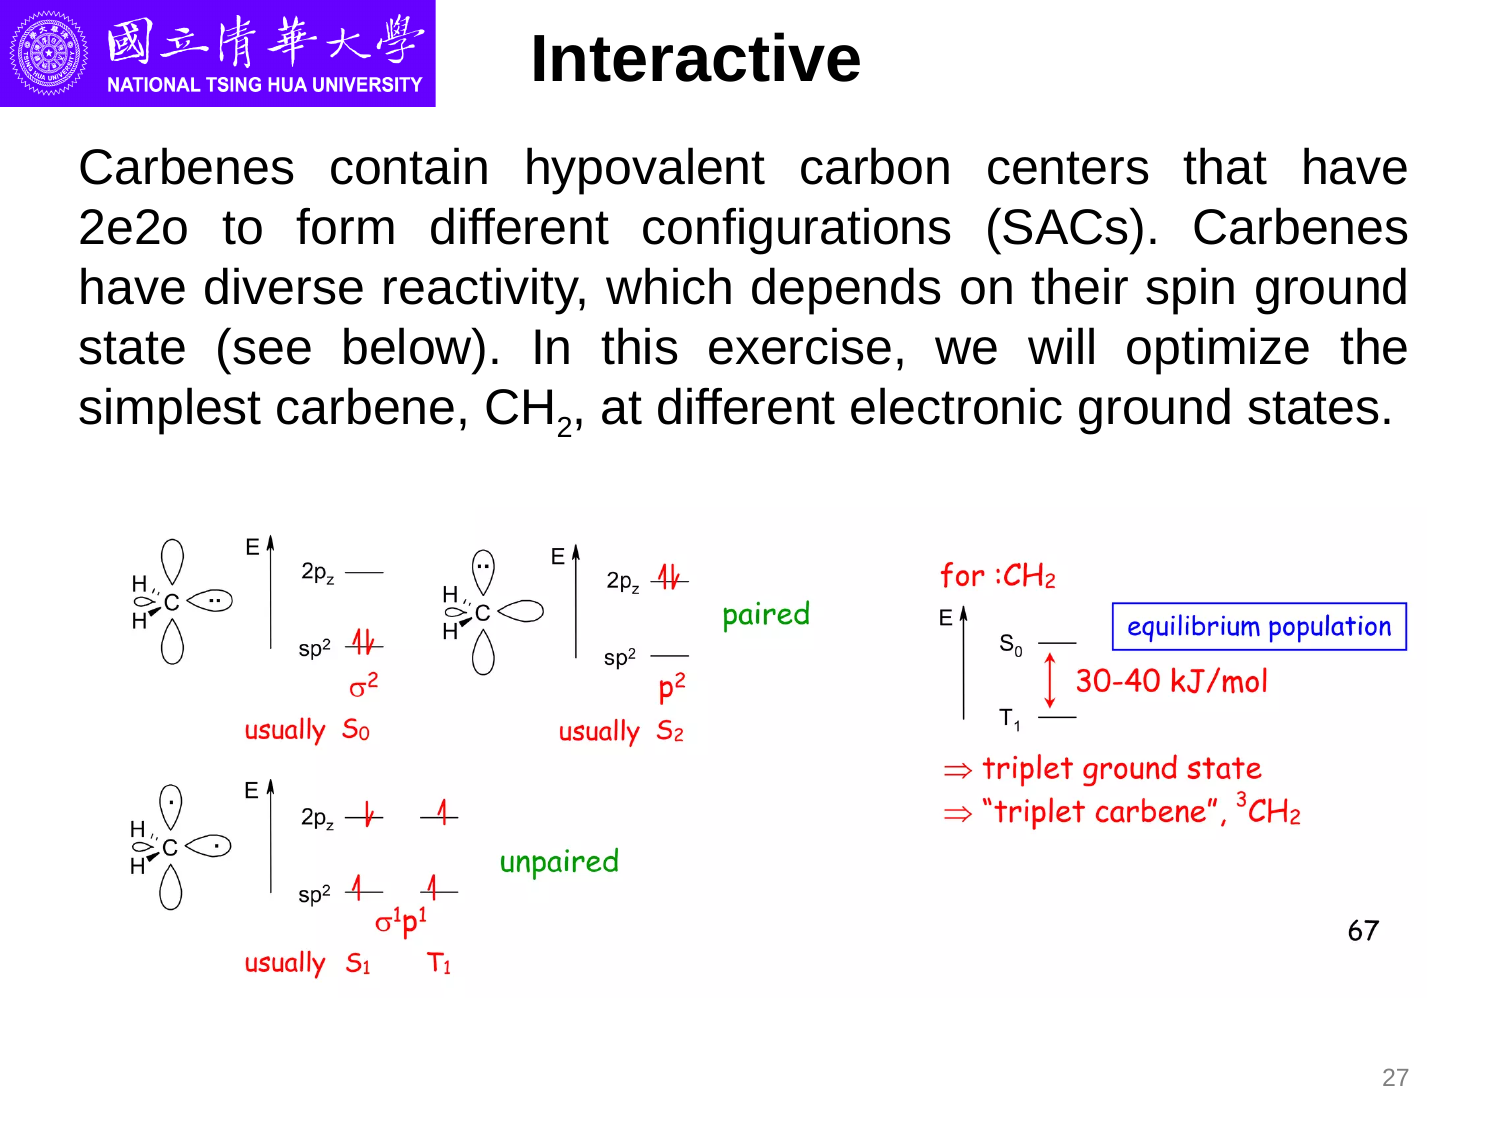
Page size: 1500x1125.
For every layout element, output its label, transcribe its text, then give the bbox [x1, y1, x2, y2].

picture [73, 507, 1427, 998]
picture [0, 0, 436, 107]
slide_number 27 [1308, 1050, 1425, 1103]
title Interactive [515, 0, 1425, 107]
text_box Carbenes contain hypovalent carbon centers that have 2e2o to form different configurations (SACs). Carbenes have diverse reactivity, which depends on their spin ground state (see below). In this exercise, we will optimize the simplest carbene, CH2, at different electronic ground states. [64, 127, 1425, 451]
